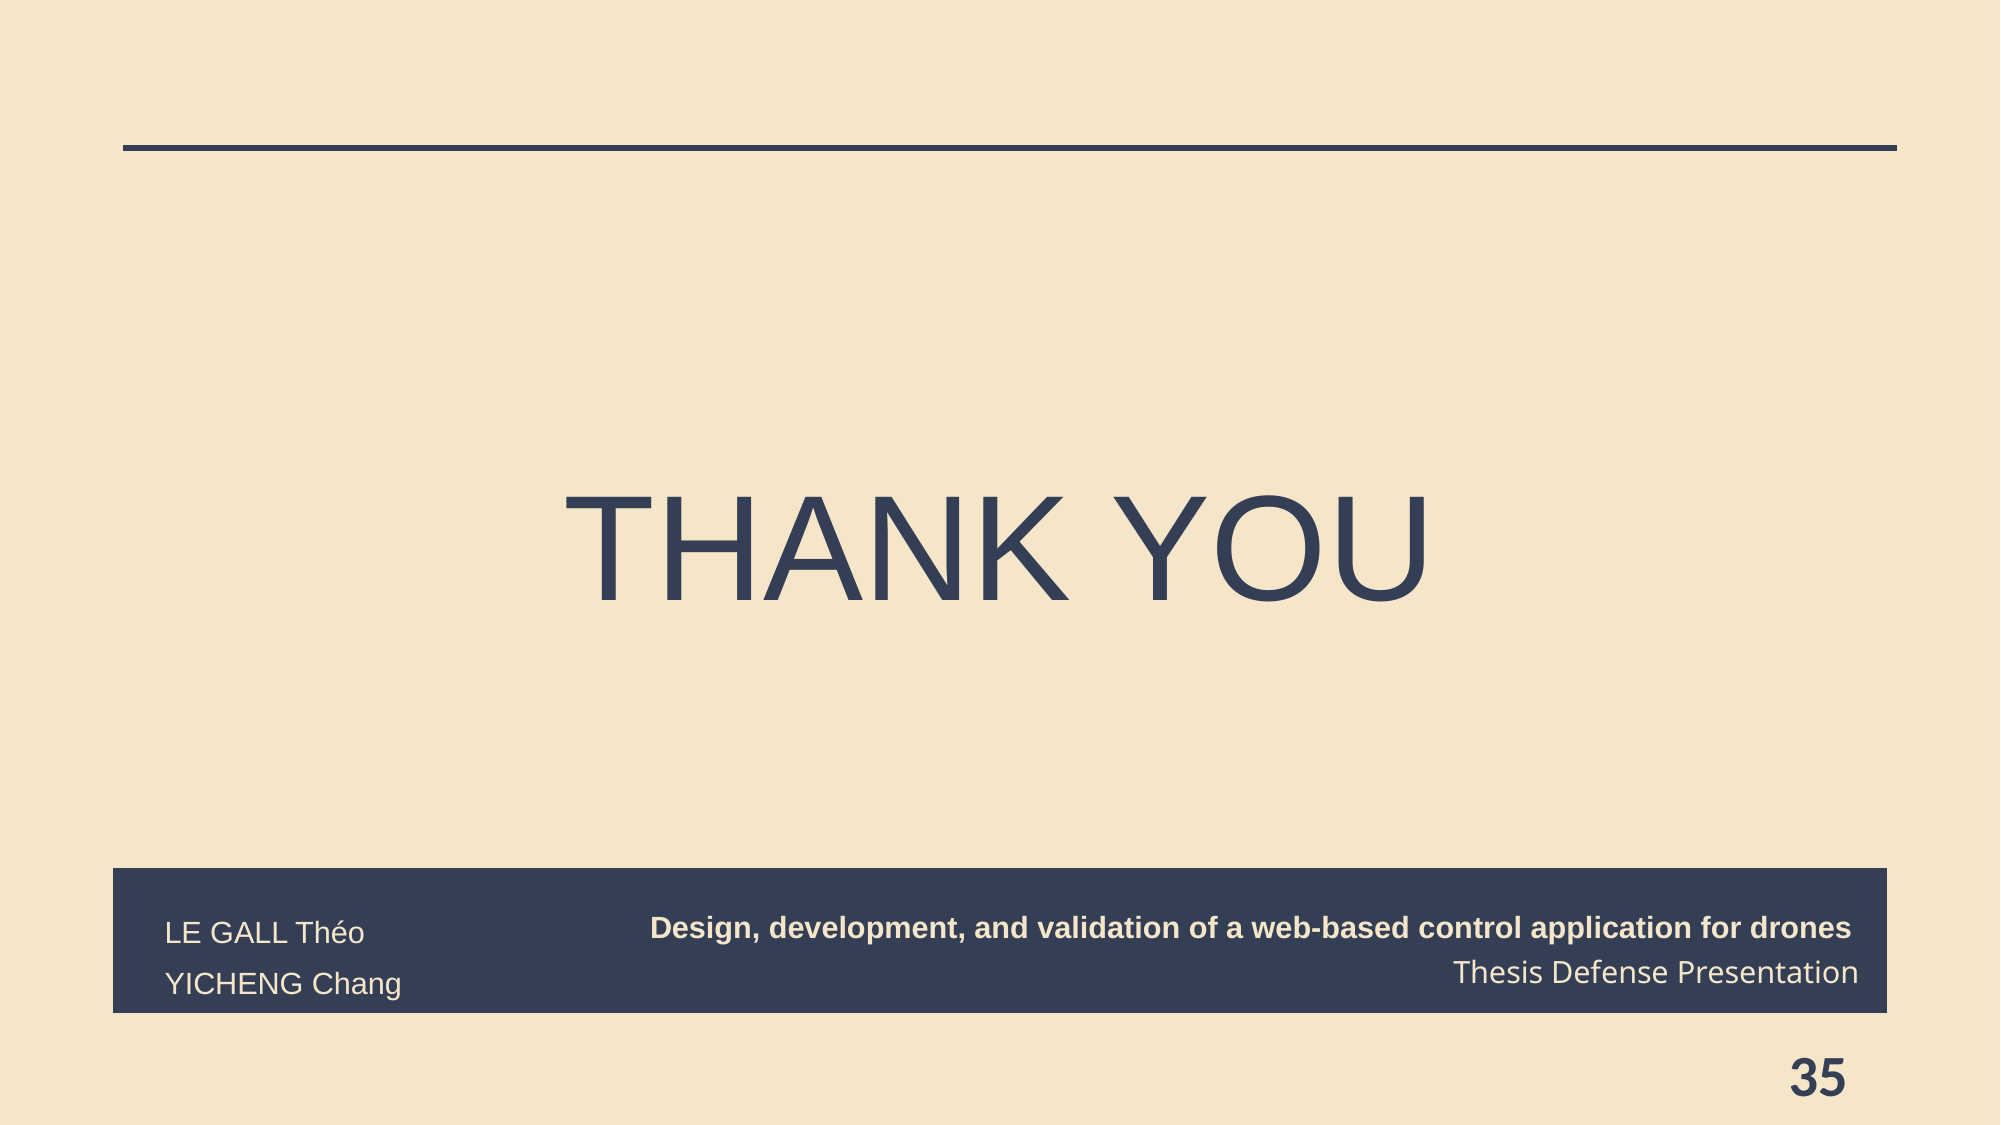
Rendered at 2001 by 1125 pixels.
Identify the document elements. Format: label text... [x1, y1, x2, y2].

text_box THANK YOU [425, 378, 1575, 631]
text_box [112, 860, 1888, 1125]
